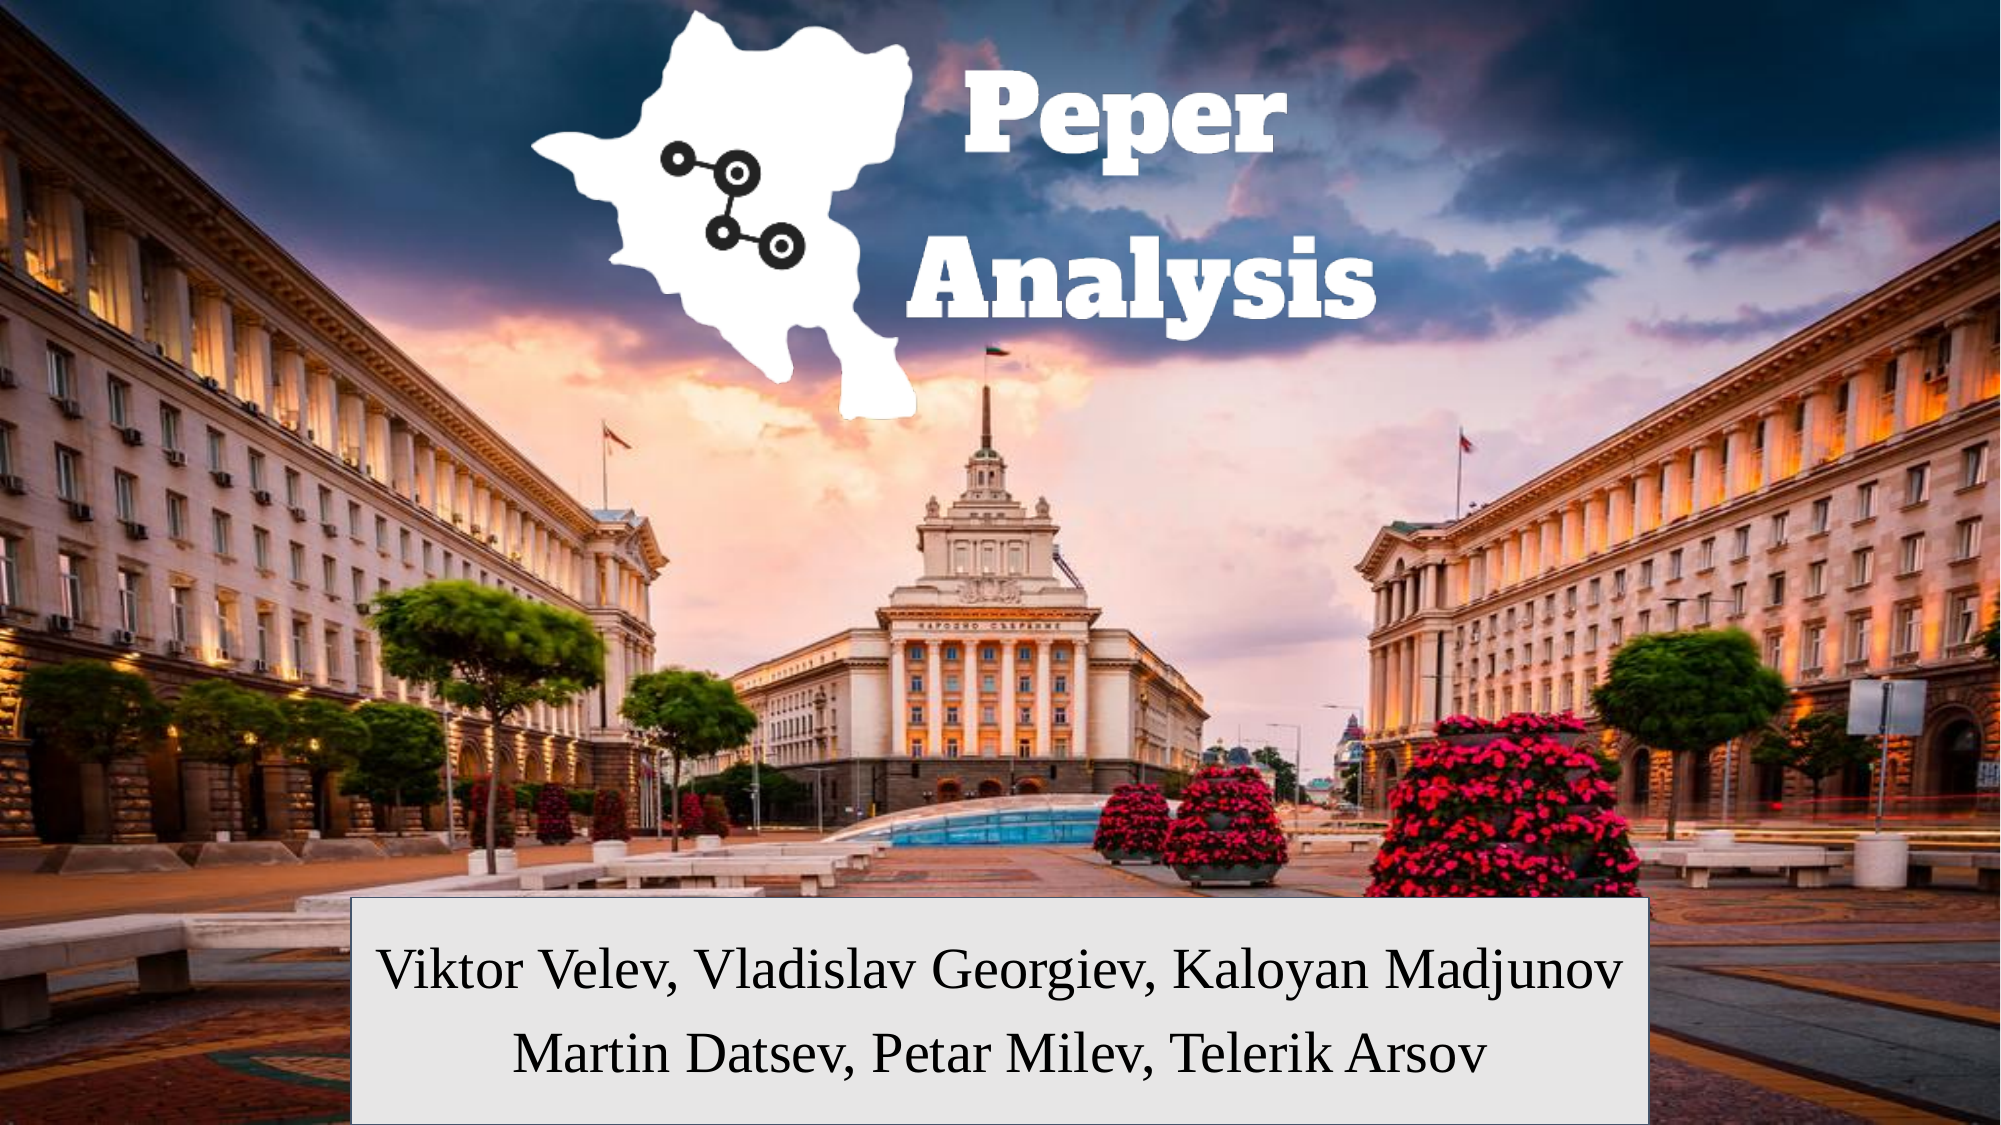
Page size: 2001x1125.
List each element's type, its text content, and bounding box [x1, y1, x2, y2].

picture [0, 0, 2001, 1125]
text_box Viktor Velev, Vladislav Georgiev, Kaloyan Madjunov Martin Datsev, Petar Milev, Telerik Arsov [350, 897, 1649, 1125]
